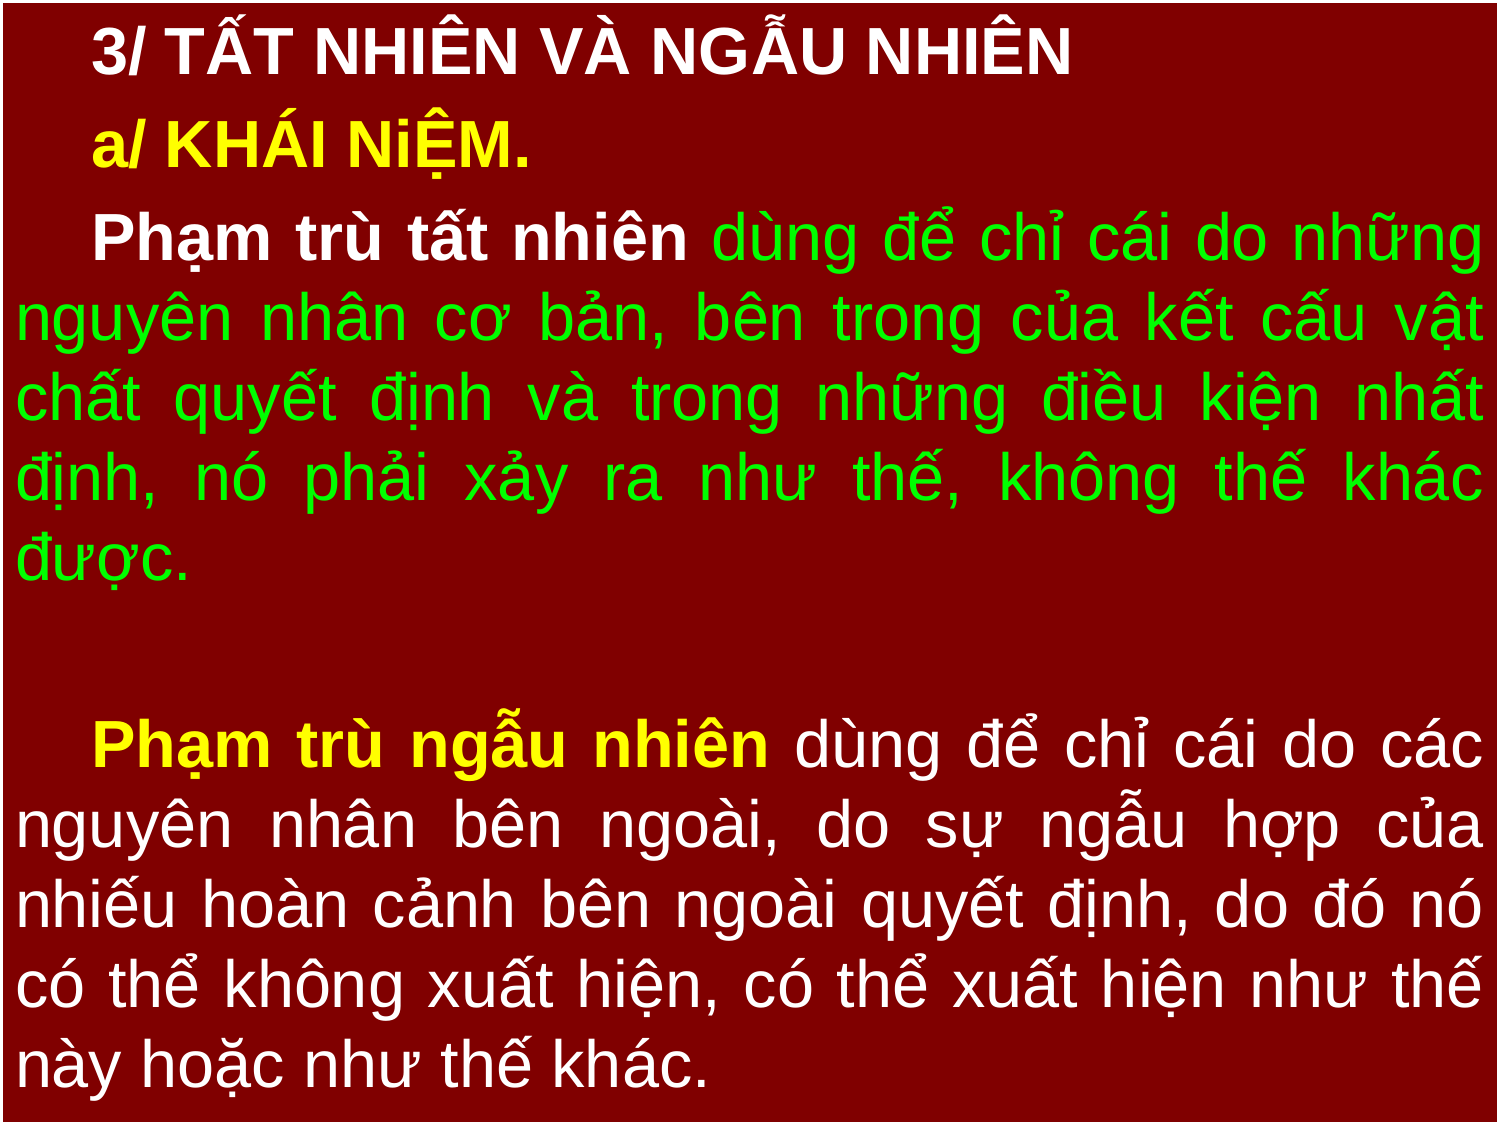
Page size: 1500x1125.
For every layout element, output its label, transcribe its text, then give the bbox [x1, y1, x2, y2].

list 3/ TẤT NHIÊN VÀ NGẪU NHIÊN a/ KHÁI NiỆM. Phạm trù tất nhiên dùng để chỉ cái do những nguyên nhân cơ bản, bên trong của kết cấu vật chất quyết định và trong những điều kiện nhất định, nó phải xảy ra như thế, không thế khác được. Phạm trù ngẫu nhiên dùng để chỉ cái do các nguyên nhân bên ngoài, do sự ngẫu hợp của nhiếu hoàn cảnh bên ngoài quyết định, do đó nó có thể không xuất hiện, có thể xuất hiện như thế này hoặc như thế khác. [0, 0, 1500, 1125]
